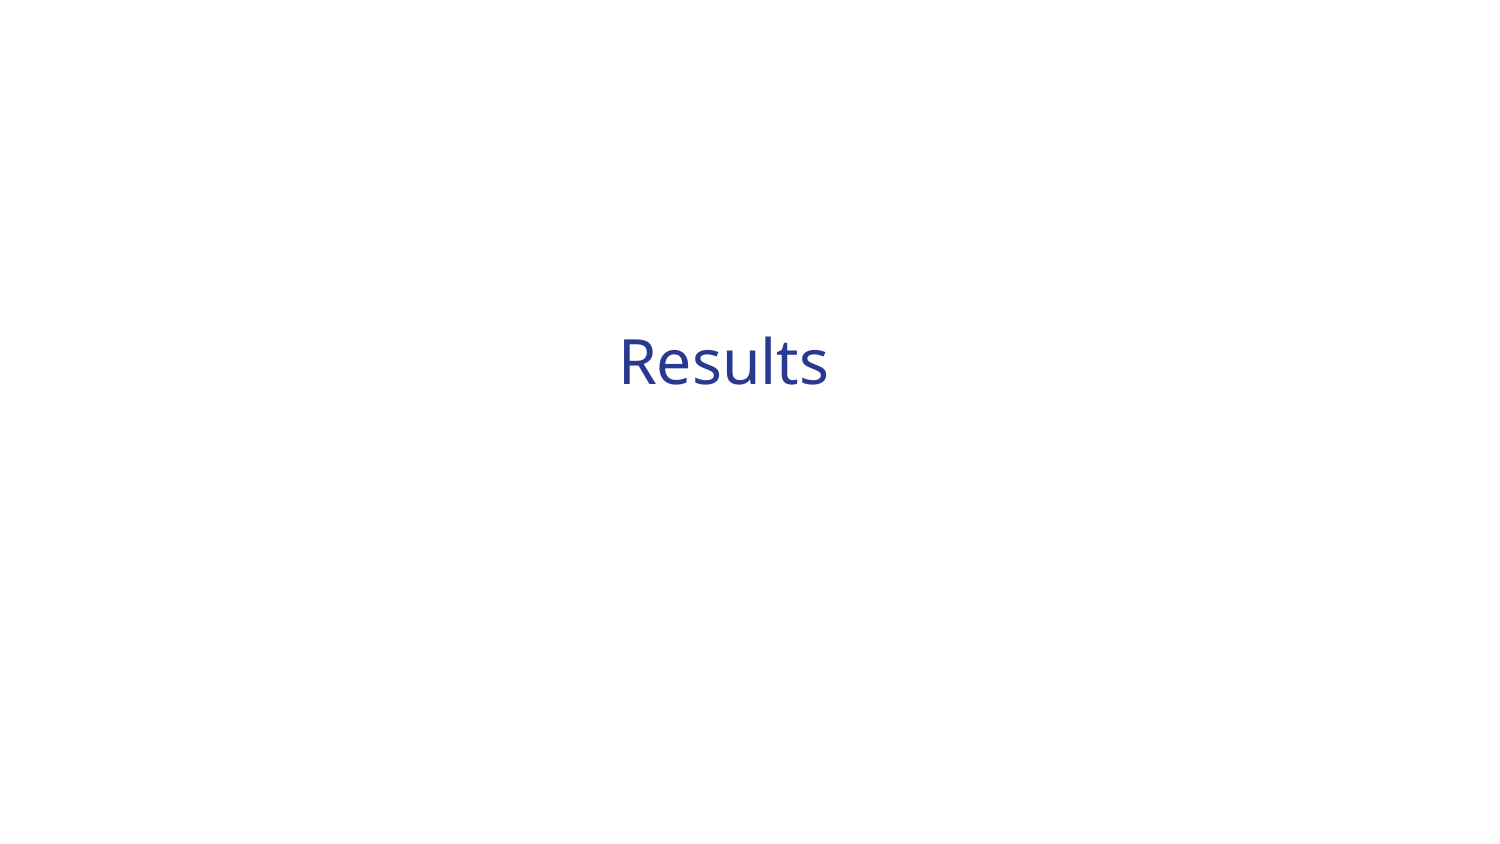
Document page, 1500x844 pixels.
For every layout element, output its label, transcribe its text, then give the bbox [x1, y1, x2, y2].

text_box Results [65, 88, 1383, 740]
